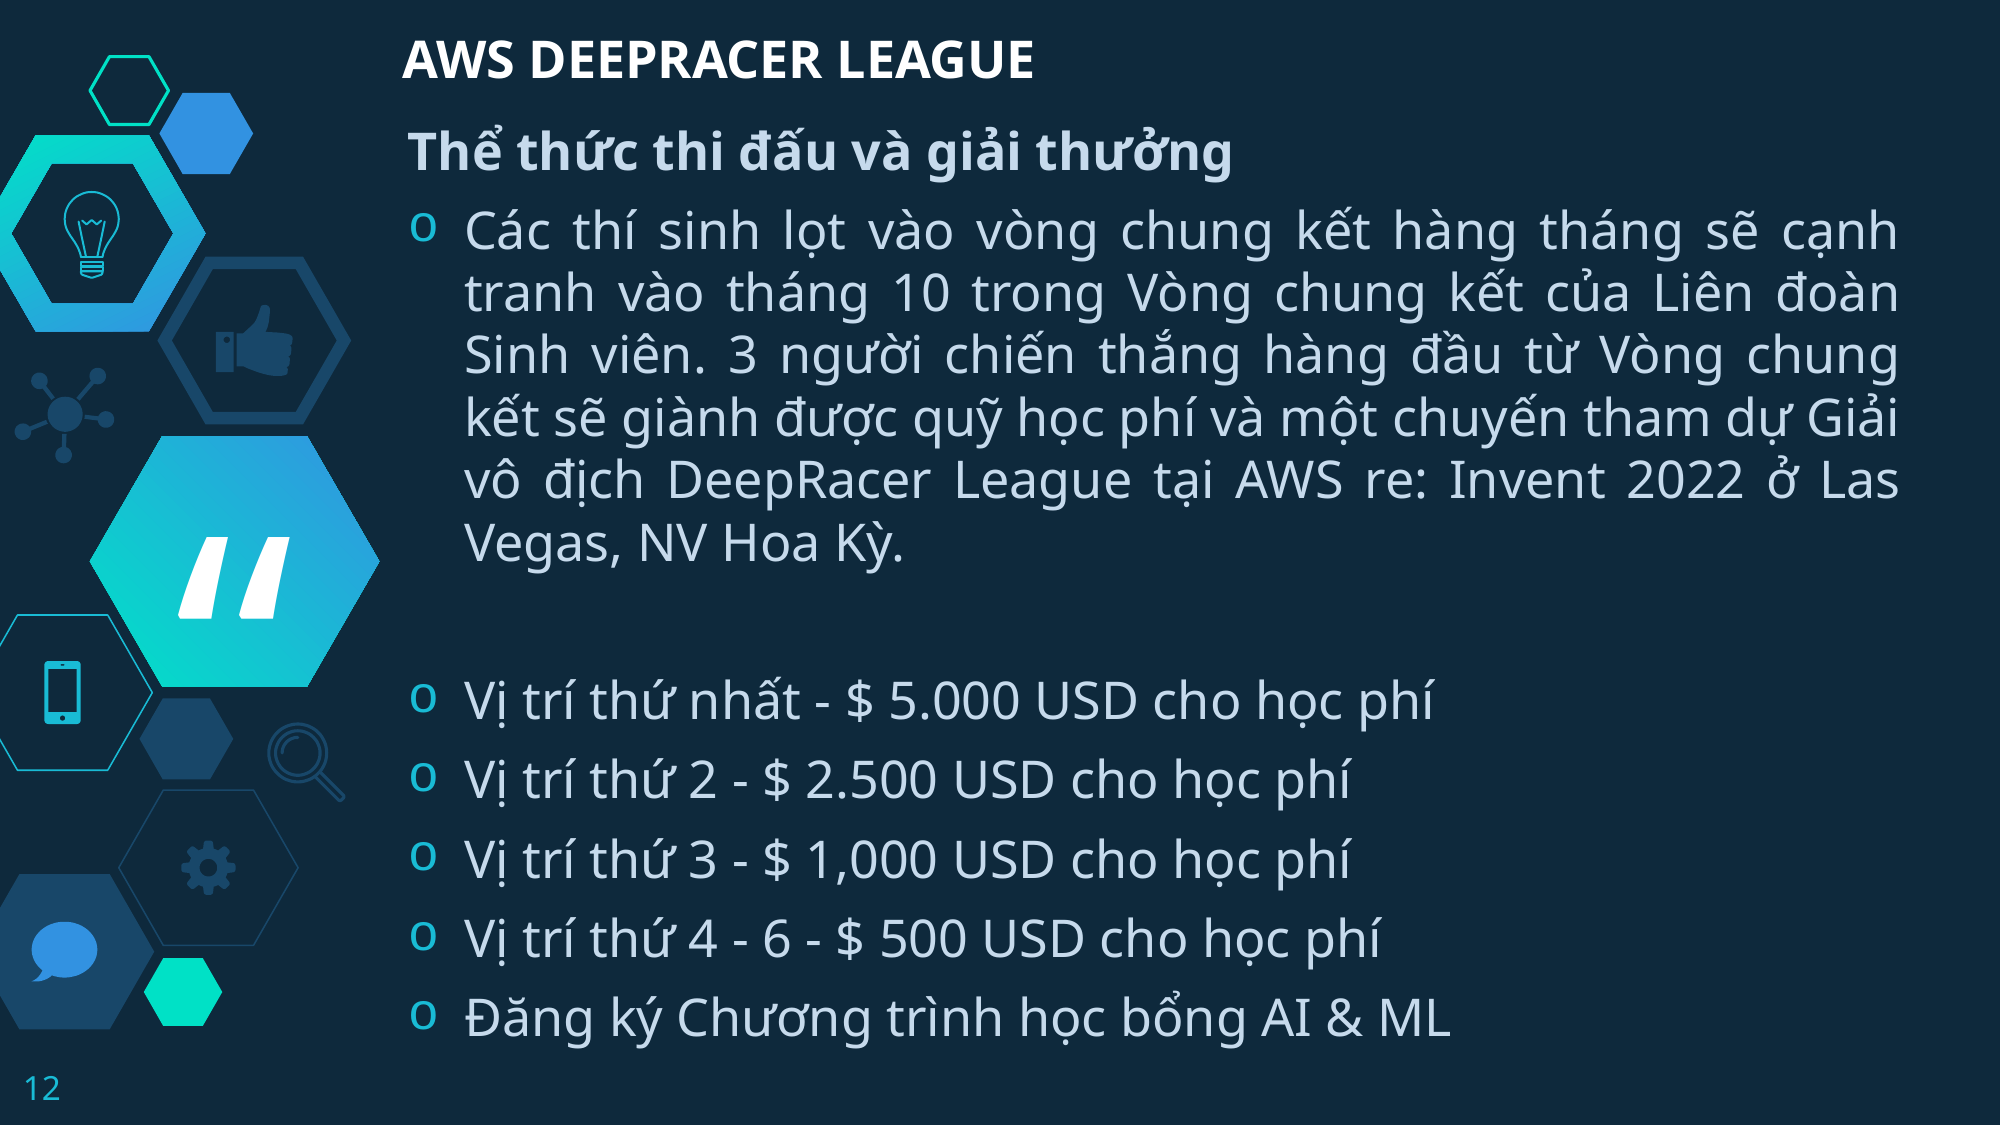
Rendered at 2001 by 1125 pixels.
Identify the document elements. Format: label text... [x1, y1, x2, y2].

slide_number 12 [2, 1046, 123, 1125]
list Thể thức thi đấu và giải thưởng Các thí sinh lọt vào vòng chung kết hàng tháng sẽ cạnh tranh vào tháng 10 trong Vòng chung kết của Liên đoàn Sinh viên. 3 người chiến thắng hàng đầu từ Vòng chung kết sẽ giành được quỹ học phí và một chuyến tham dự Giải vô địch DeepRacer League tại AWS re: Invent 2022 ở Las Vegas, NV Hoa Kỳ. Vị trí thứ nhất - $ 5.000 USD cho học phí Vị trí thứ 2 - $ 2.500 USD cho học phí Vị trí thứ 3 - $ 1,000 USD cho học phí Vị trí thứ 4 - 6 - $ 500 USD cho học phí Đăng ký Chương trình học bổng AI & ML [387, 97, 1922, 1125]
text_box AWS DEEPRACER LEAGUE [387, 19, 1132, 97]
